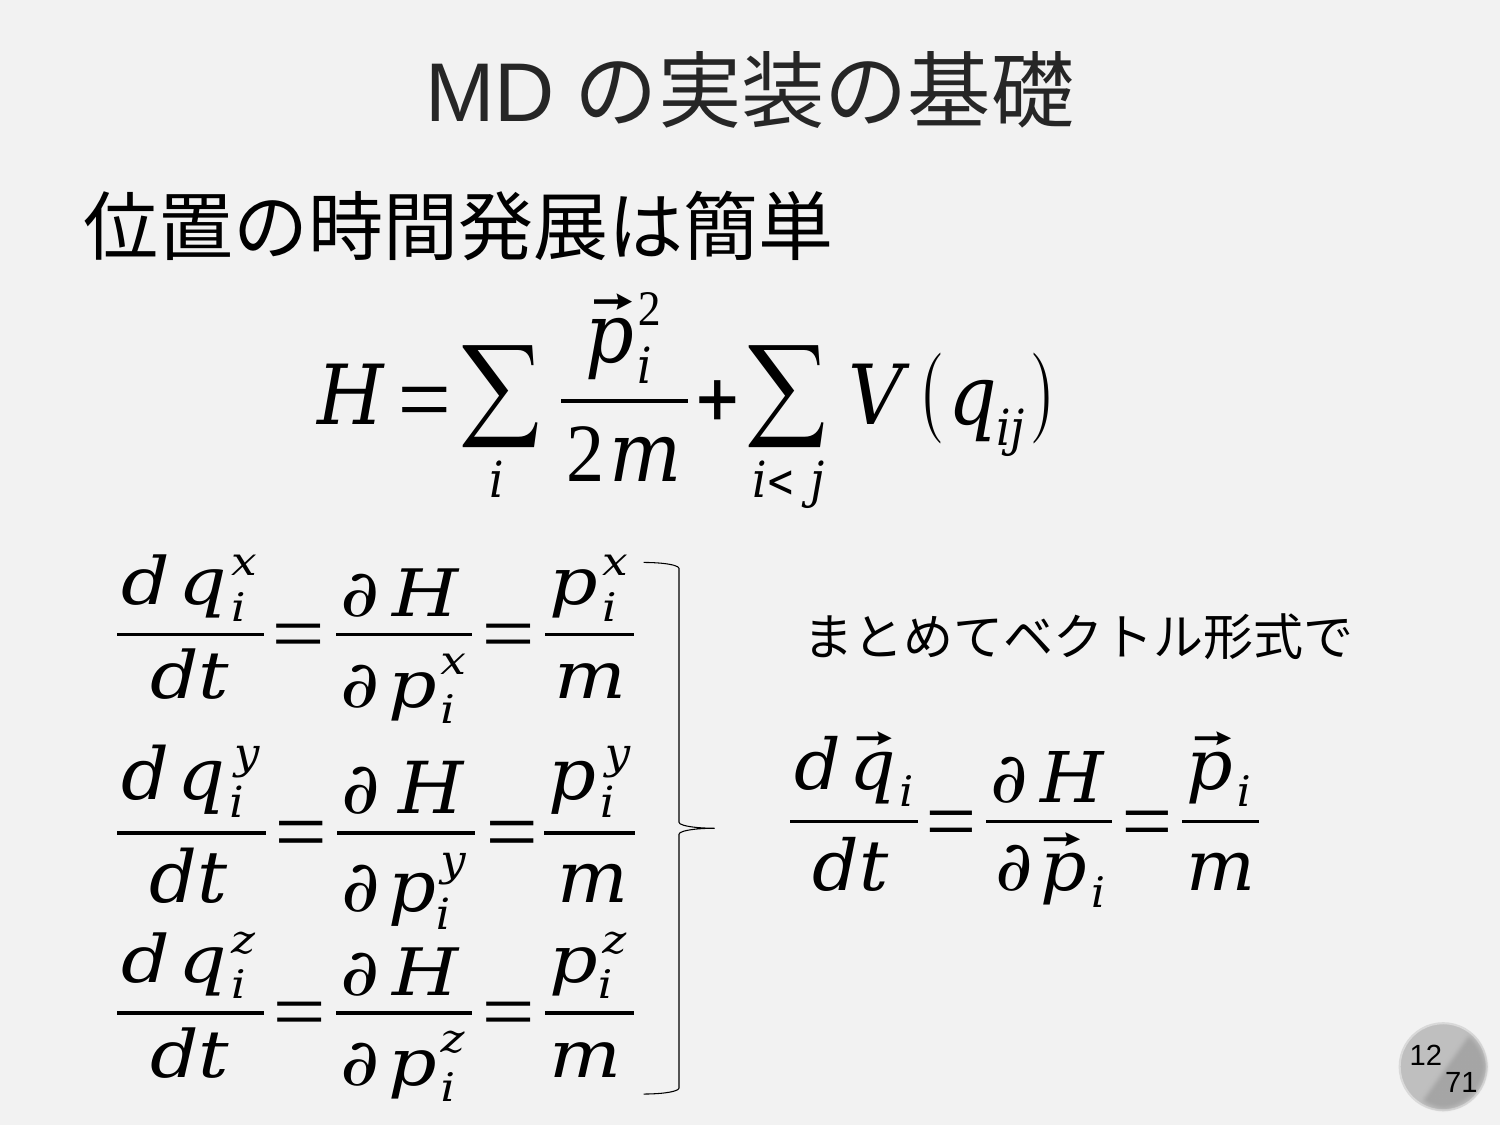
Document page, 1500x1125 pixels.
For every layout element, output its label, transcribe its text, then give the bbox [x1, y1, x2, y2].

list MDの実装の基礎 [0, 31, 1500, 155]
text_box 位置の時間発展は簡単 [68, 172, 849, 278]
text_box [643, 561, 715, 1095]
text_box まとめてベクトル形式で [788, 597, 1369, 673]
